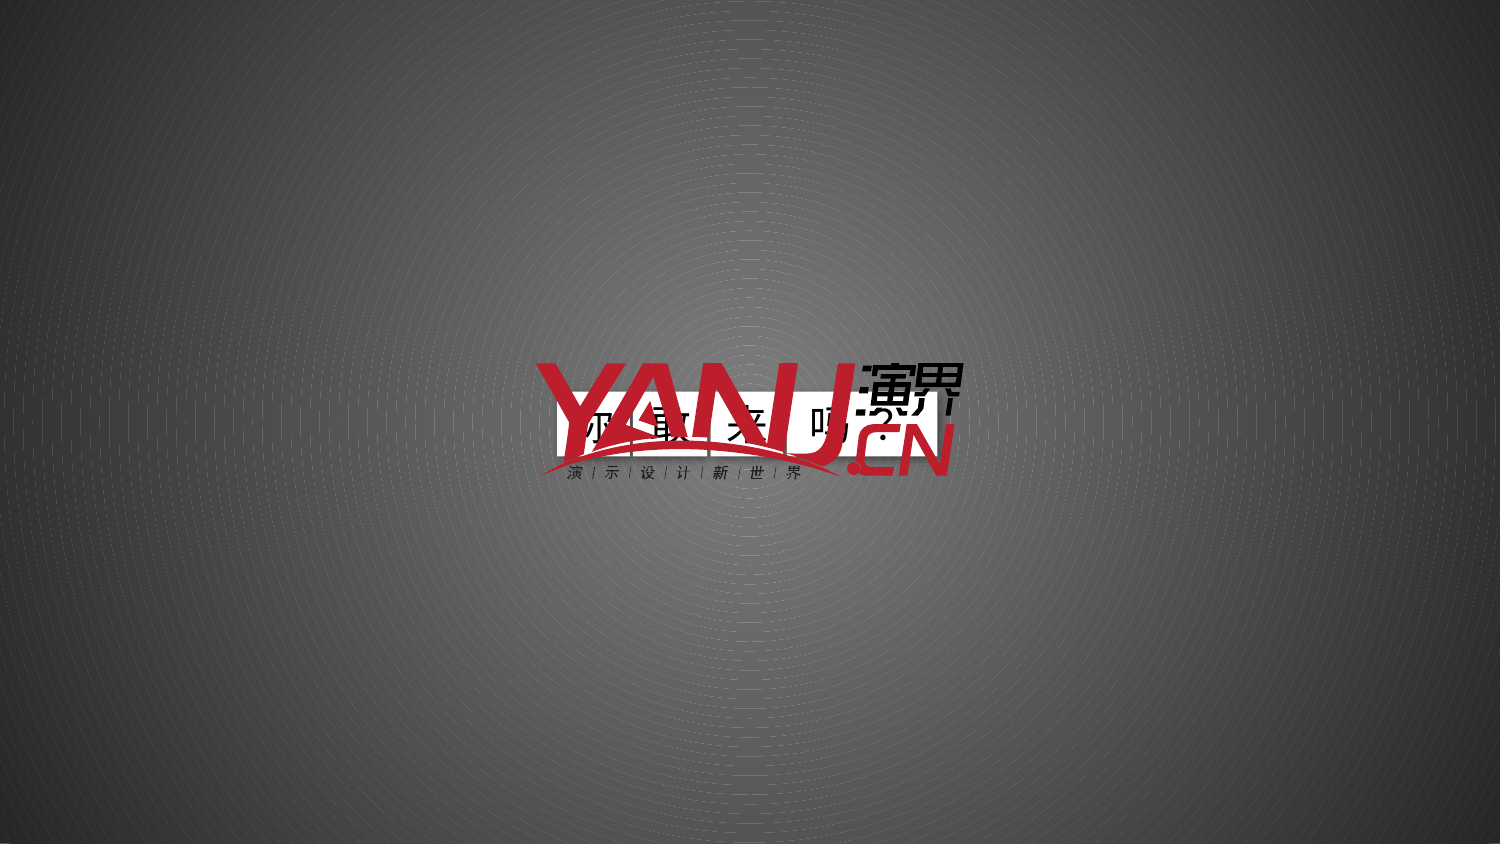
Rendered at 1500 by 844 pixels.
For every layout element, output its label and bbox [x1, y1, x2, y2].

text_box [535, 363, 964, 480]
text_box [0, 0, 1500, 844]
